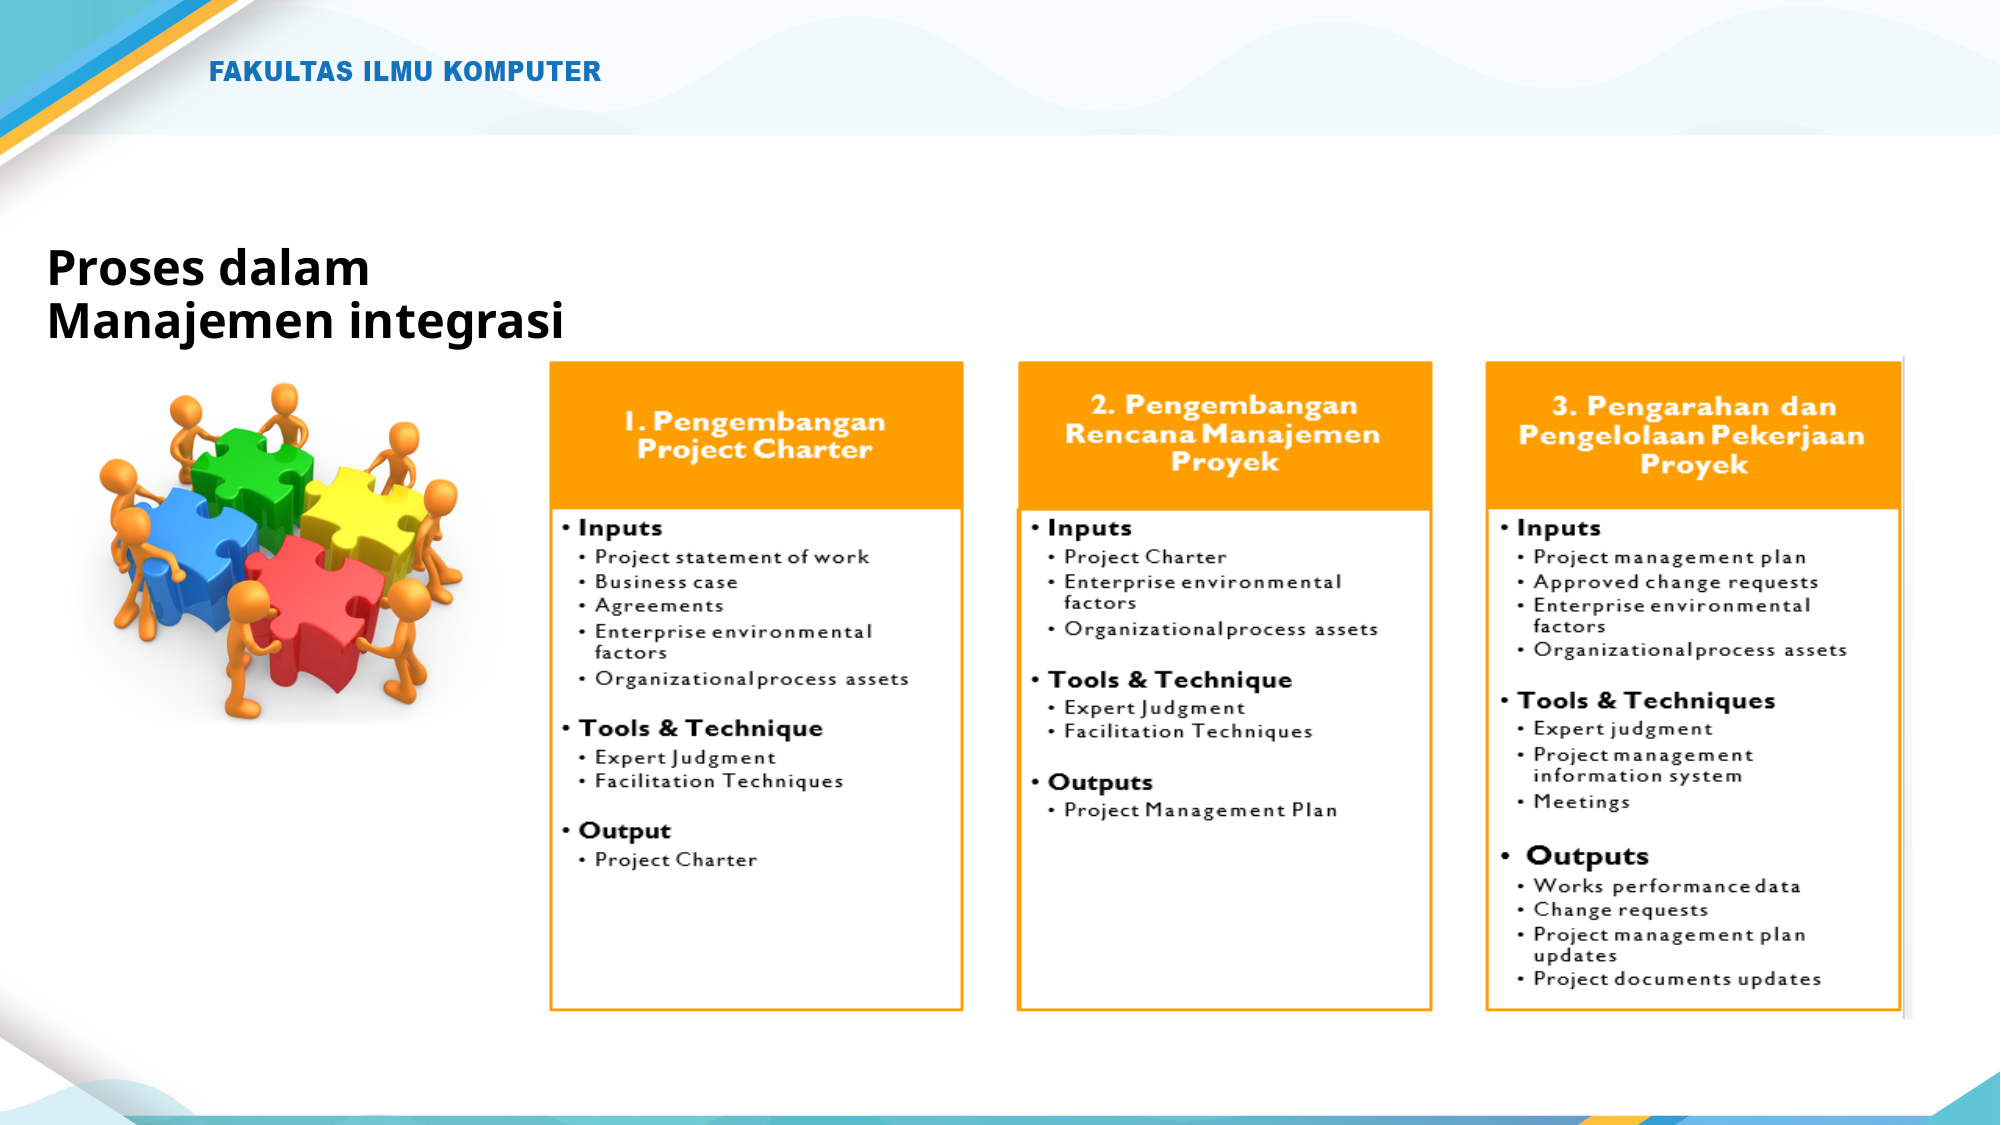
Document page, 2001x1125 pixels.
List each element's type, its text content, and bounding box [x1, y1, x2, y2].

text_box Proses dalam Manajemen integrasi [31, 235, 589, 357]
picture [0, 0, 2000, 1125]
